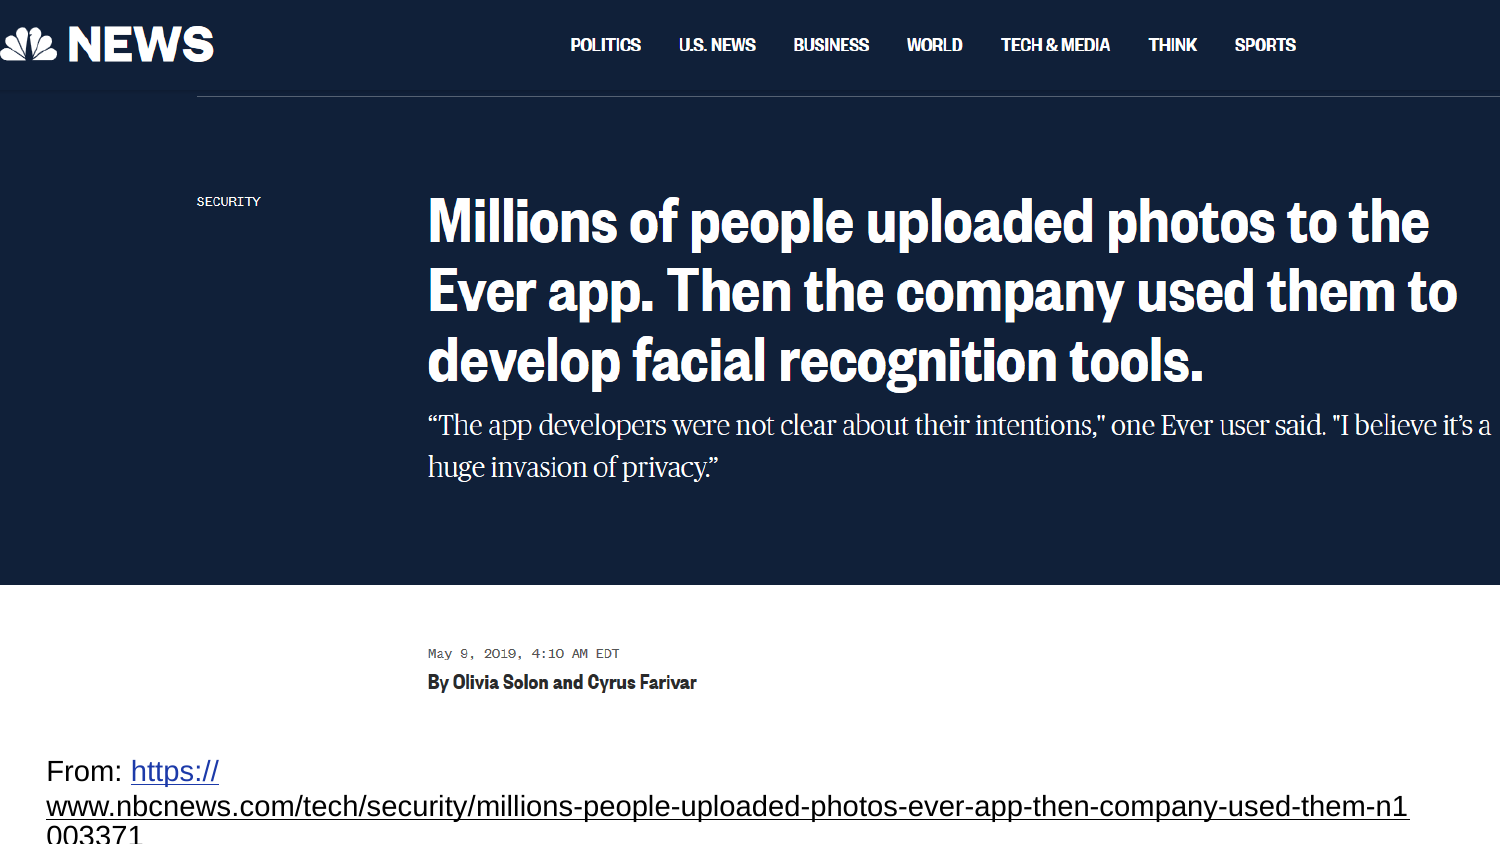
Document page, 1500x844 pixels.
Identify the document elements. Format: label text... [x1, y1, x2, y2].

text_box From: https://www.nbcnews.com/tech/security/millions-people-uploaded-photos-ever-app-then-company-used-them-n1003371 [31, 745, 1437, 844]
picture [0, 0, 1500, 698]
